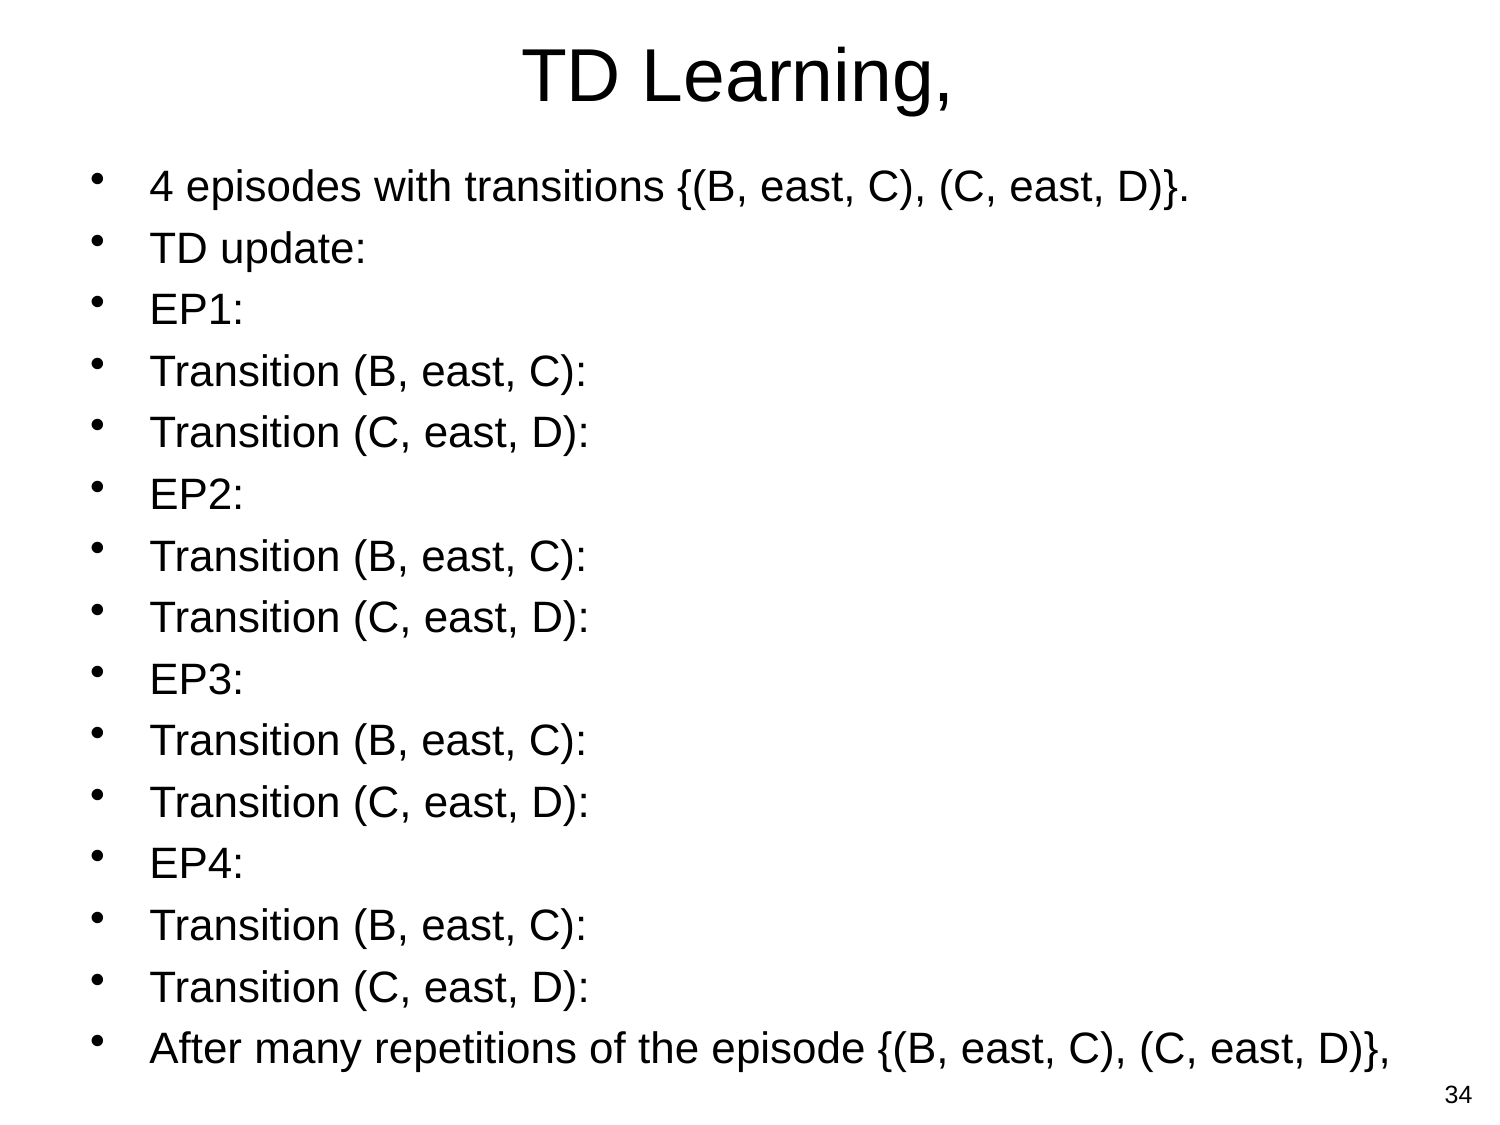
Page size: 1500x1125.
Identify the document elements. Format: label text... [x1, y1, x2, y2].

slide_number 34 [1137, 1070, 1488, 1112]
